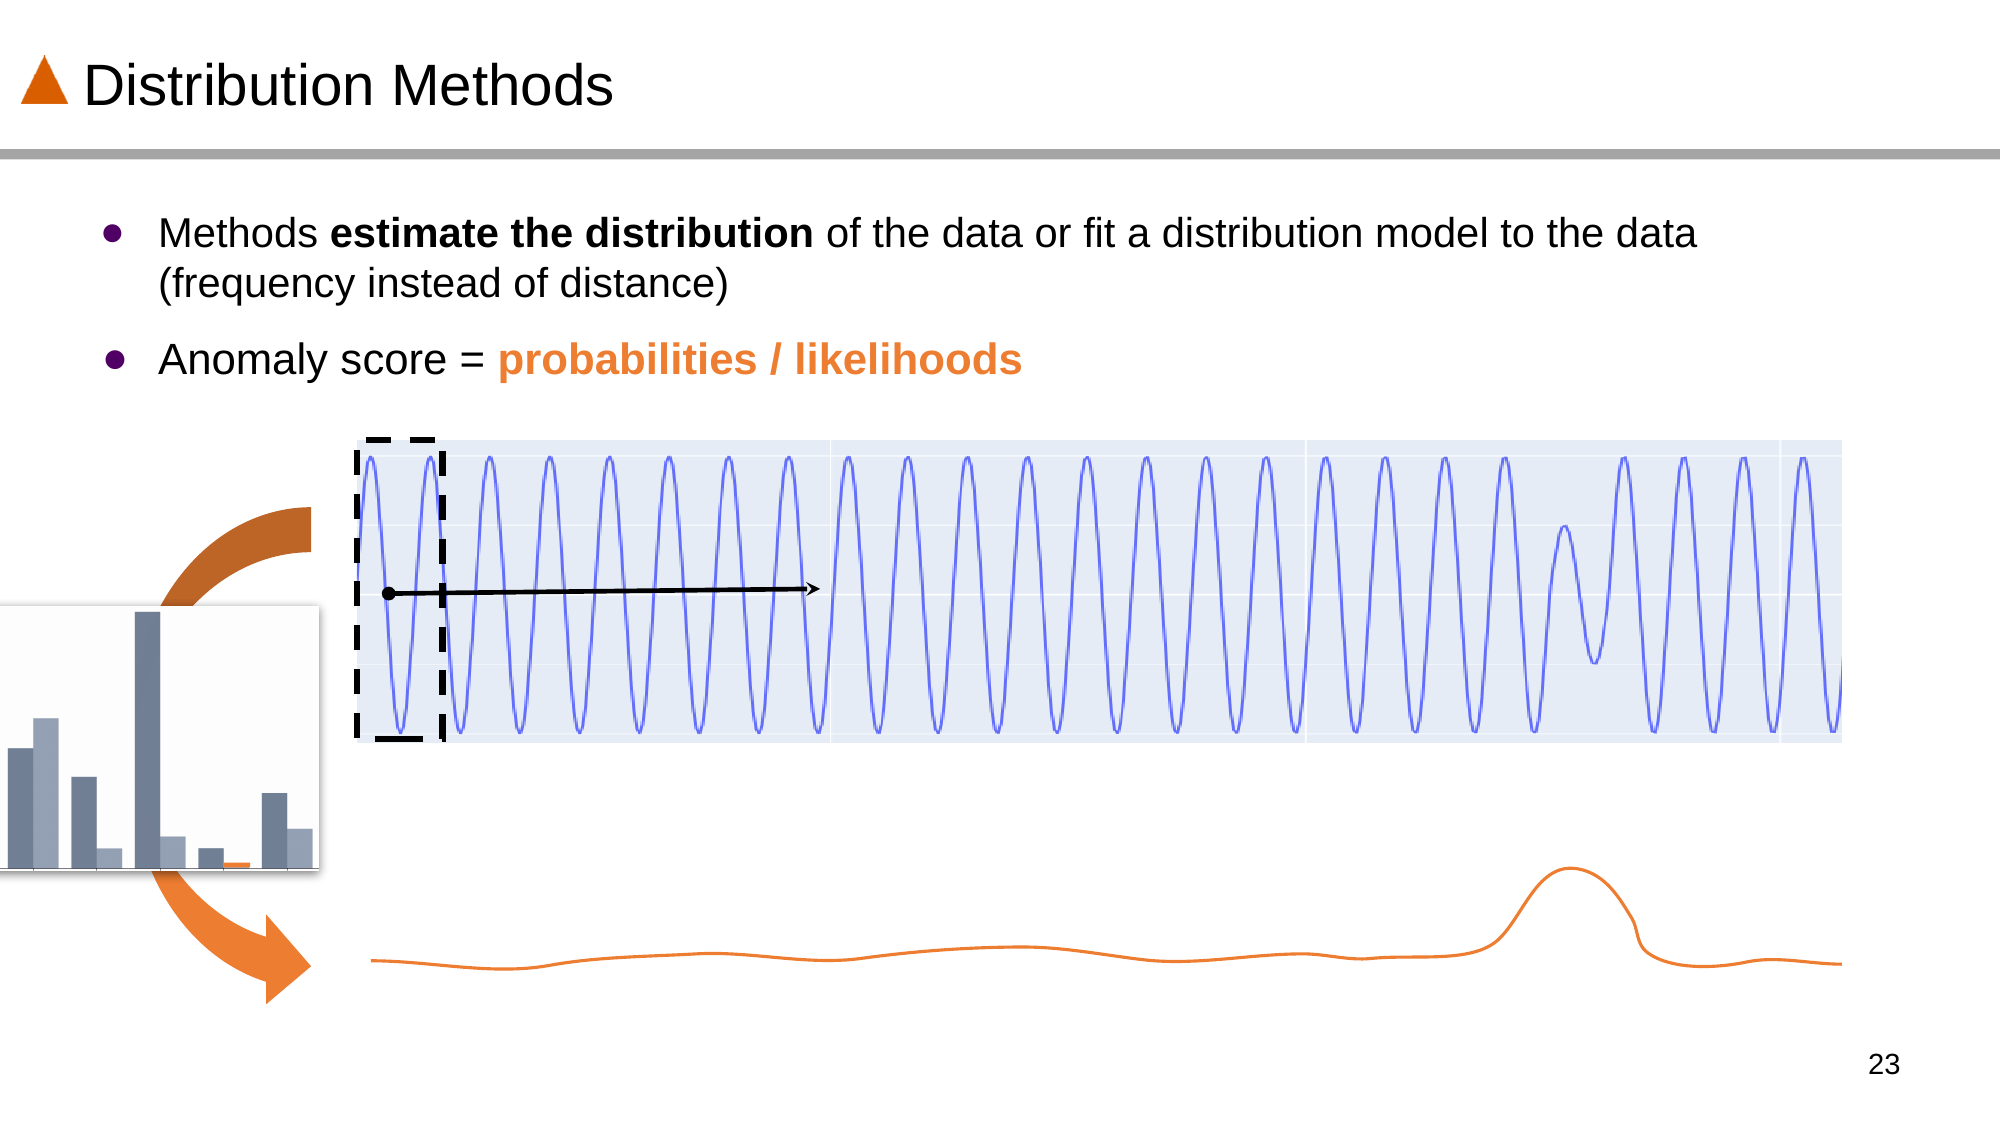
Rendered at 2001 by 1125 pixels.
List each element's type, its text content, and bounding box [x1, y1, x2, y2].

list Methods estimate the distribution of the data or fit a distribution model to the data (frequency instead of distance) Anomaly score = probabilities / likelihoods [68, 191, 1932, 939]
text_box [370, 868, 1842, 970]
picture [20, 55, 69, 104]
title Distribution Methods [68, 31, 1932, 128]
picture [0, 605, 320, 872]
text_box [196, 939, 312, 1005]
slide_number ‹#› [1853, 1019, 1974, 1106]
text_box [388, 588, 821, 594]
picture [356, 436, 1843, 743]
